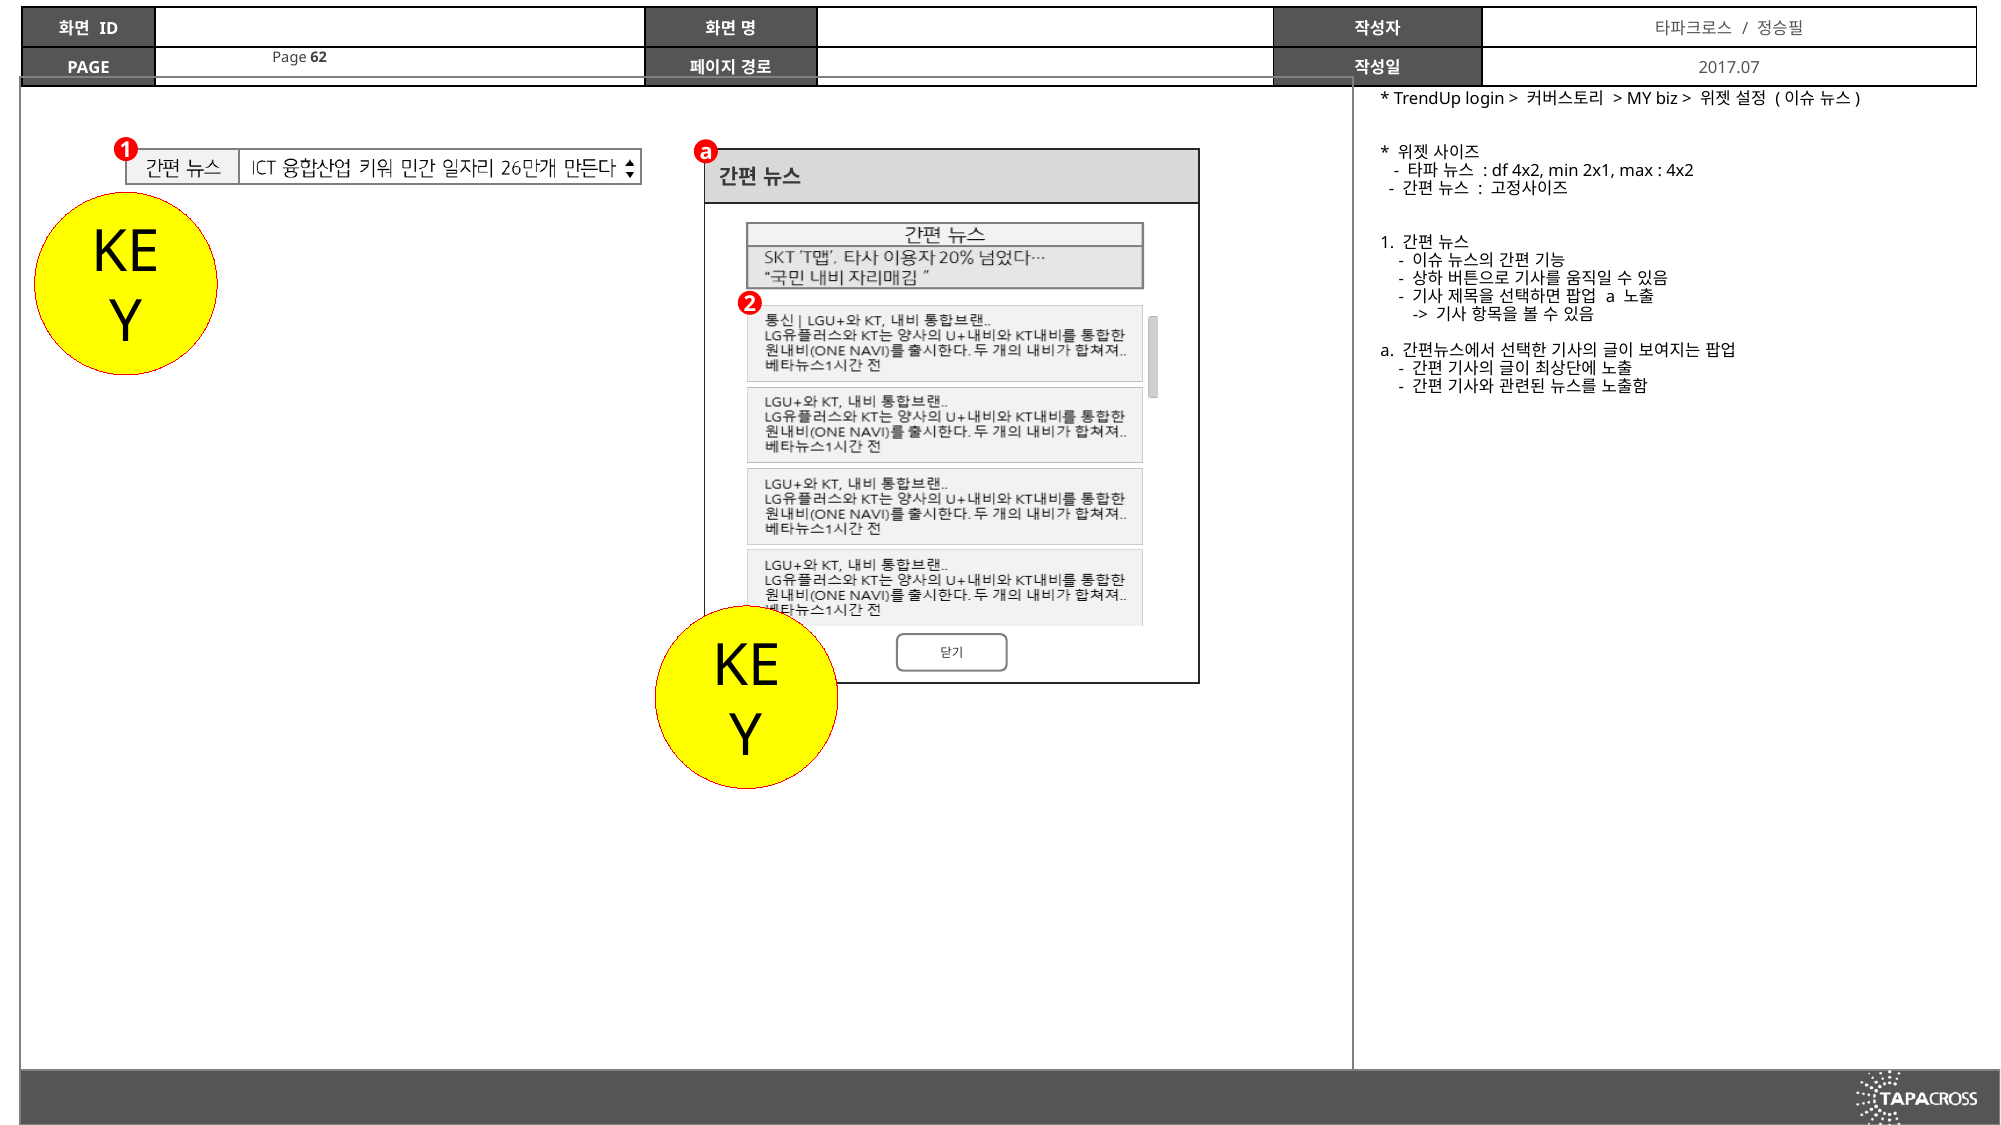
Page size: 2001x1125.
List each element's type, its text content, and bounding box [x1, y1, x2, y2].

text_box a [692, 138, 719, 165]
text_box 1 [112, 136, 139, 163]
text_box KEY [34, 192, 218, 375]
text_box KEY [655, 616, 838, 789]
picture [1855, 1064, 1977, 1125]
picture [125, 148, 647, 193]
list * TrendUp login > 커버스토리 > MY biz > 위젯 설정 (이슈 뉴스) * 위젯 사이즈 - 타파 뉴스 : df 4x2, min 2x1, max : 4x2 - 간편 뉴스 : 고정사이즈 1. 간편 뉴스 - 이슈 뉴스의 간편 기능 - 상하 버튼으로 기사를 움직일 수 있음 - 기사 제목을 선택하면 팝업 a 노출 -> 기사 항목을 볼 수 있음 a. 간편뉴스에서 선택한 기사의 글이 보여지는 팝업 - 간편 기사의 글이 최상단에 노출 - 간편 기사와 관련된 뉴스를 노출함 [1365, 82, 1977, 1053]
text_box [704, 148, 1199, 683]
